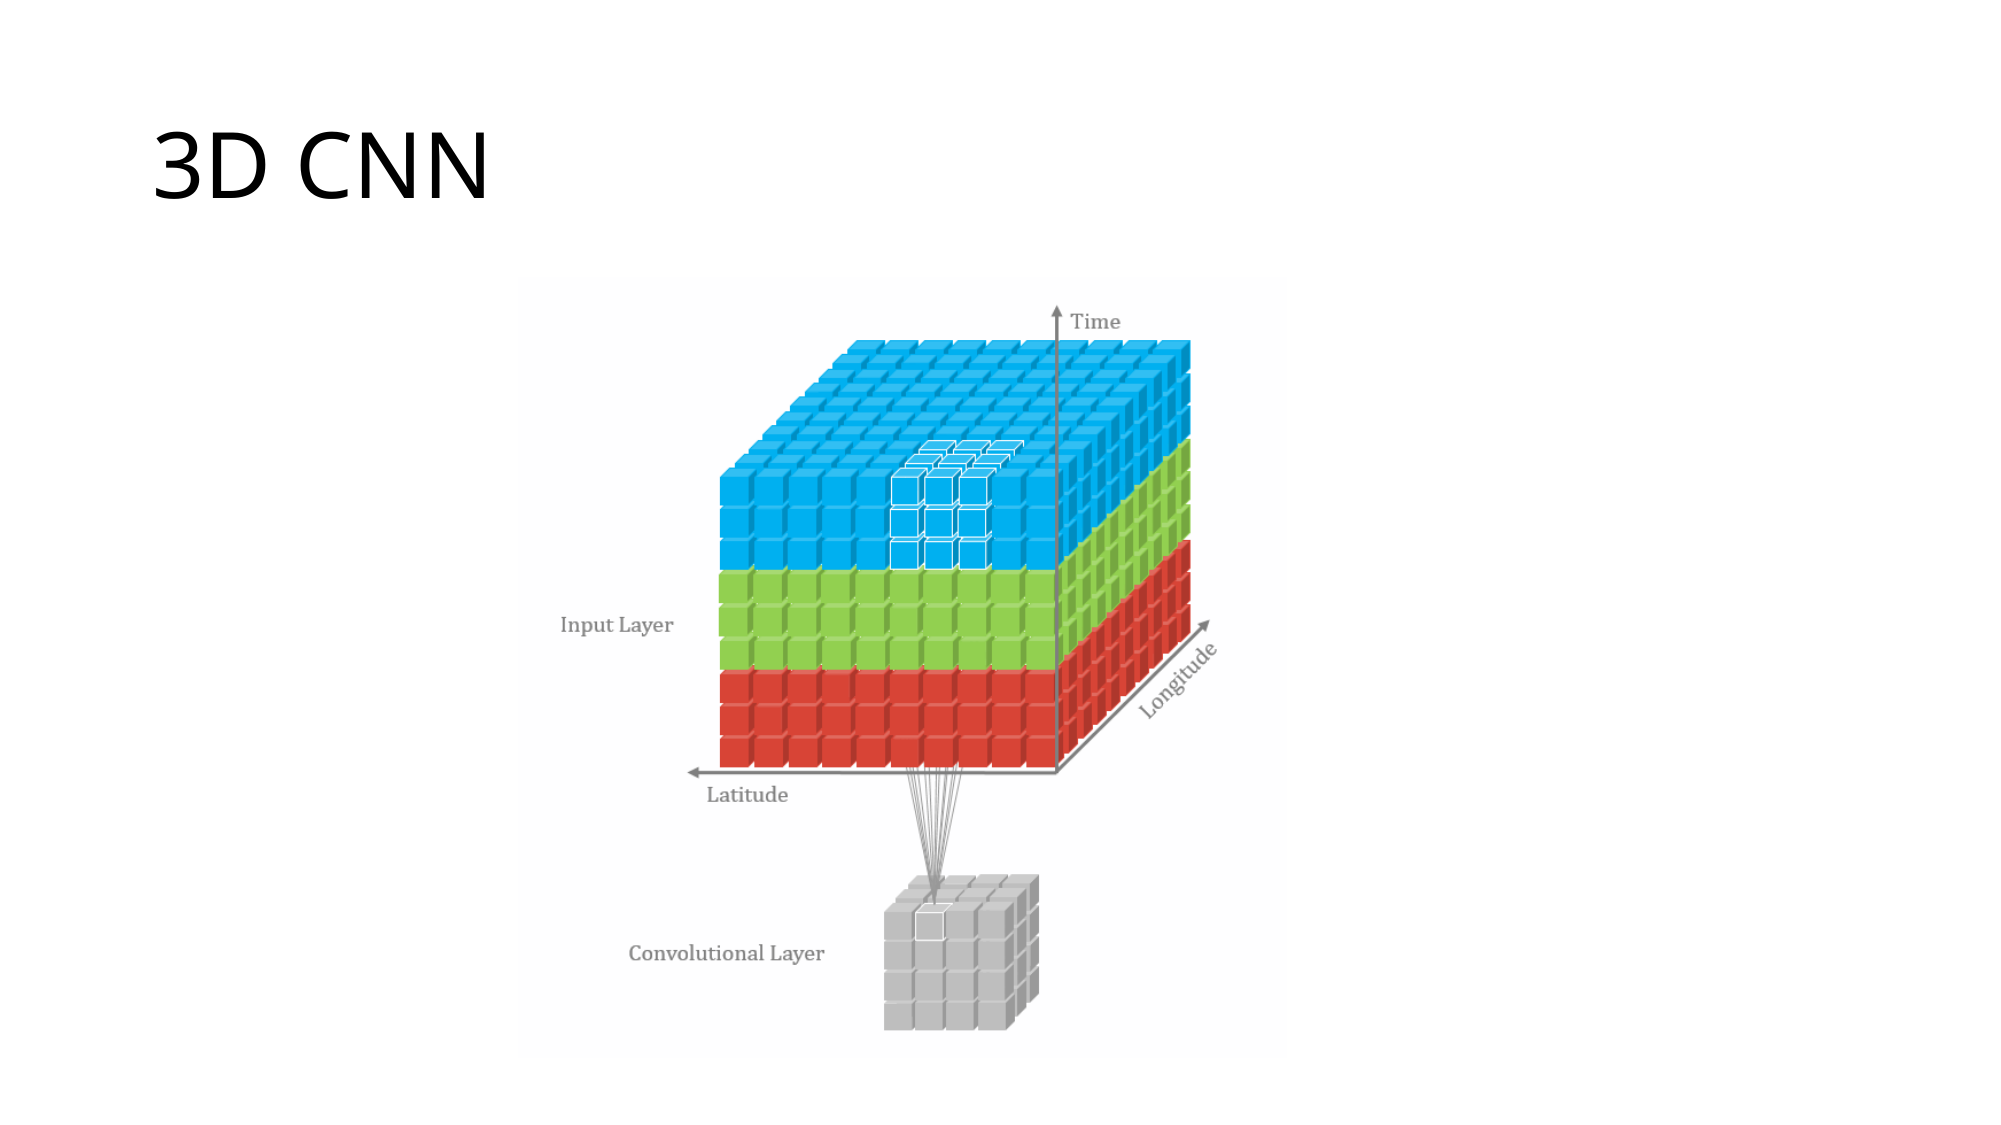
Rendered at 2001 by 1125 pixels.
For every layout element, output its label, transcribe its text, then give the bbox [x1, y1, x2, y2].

picture [518, 277, 1287, 1058]
title 3D CNN [137, 59, 1863, 278]
